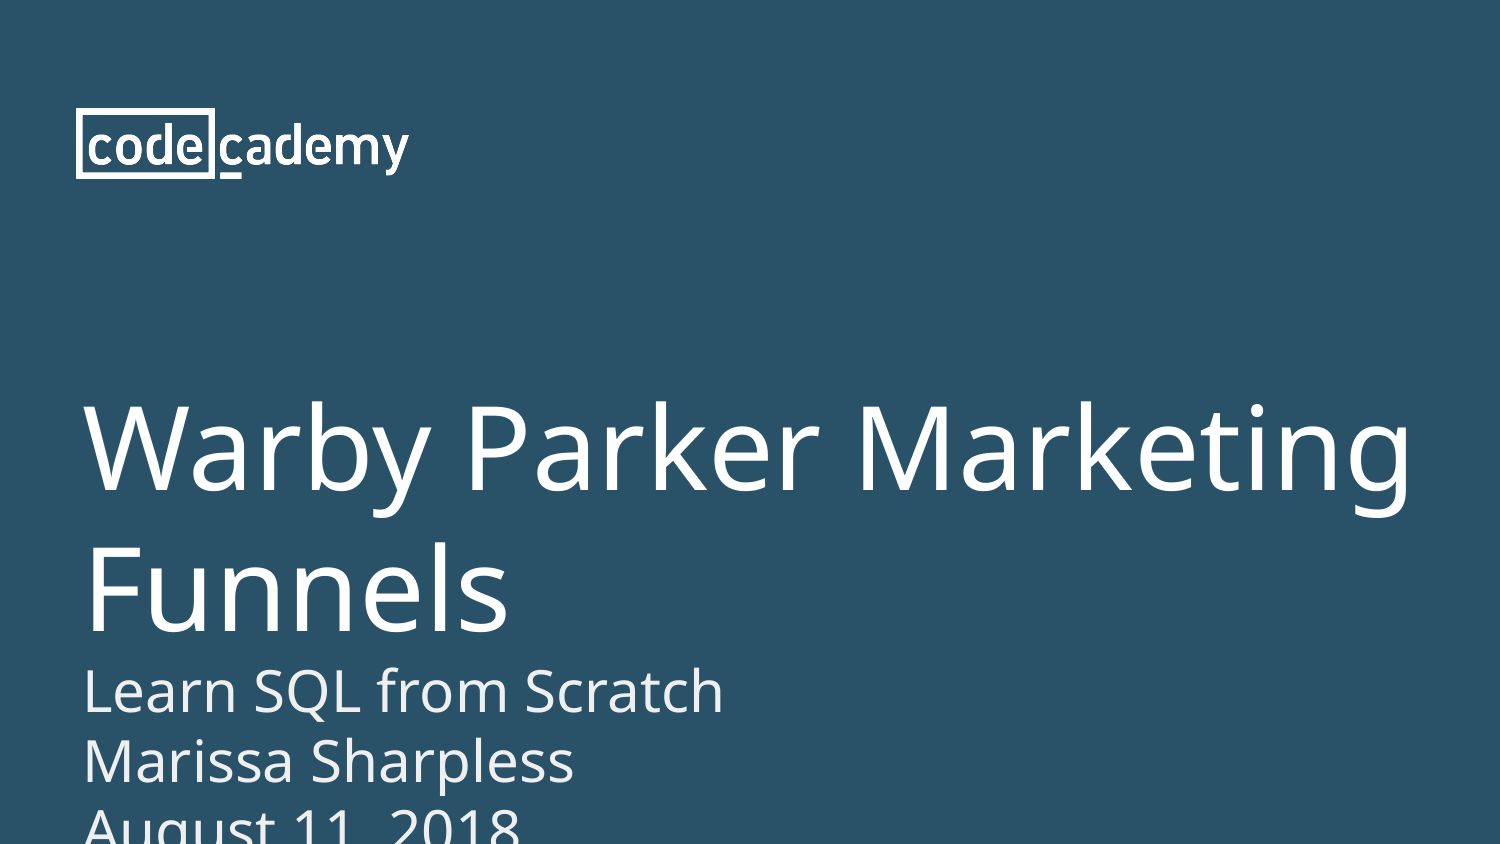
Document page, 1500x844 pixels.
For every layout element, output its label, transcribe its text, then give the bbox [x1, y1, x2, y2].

text_box Warby Parker Marketing Funnels Learn SQL from Scratch Marissa Sharpless August 11, 2018 [76, 491, 1424, 748]
picture [76, 108, 409, 179]
